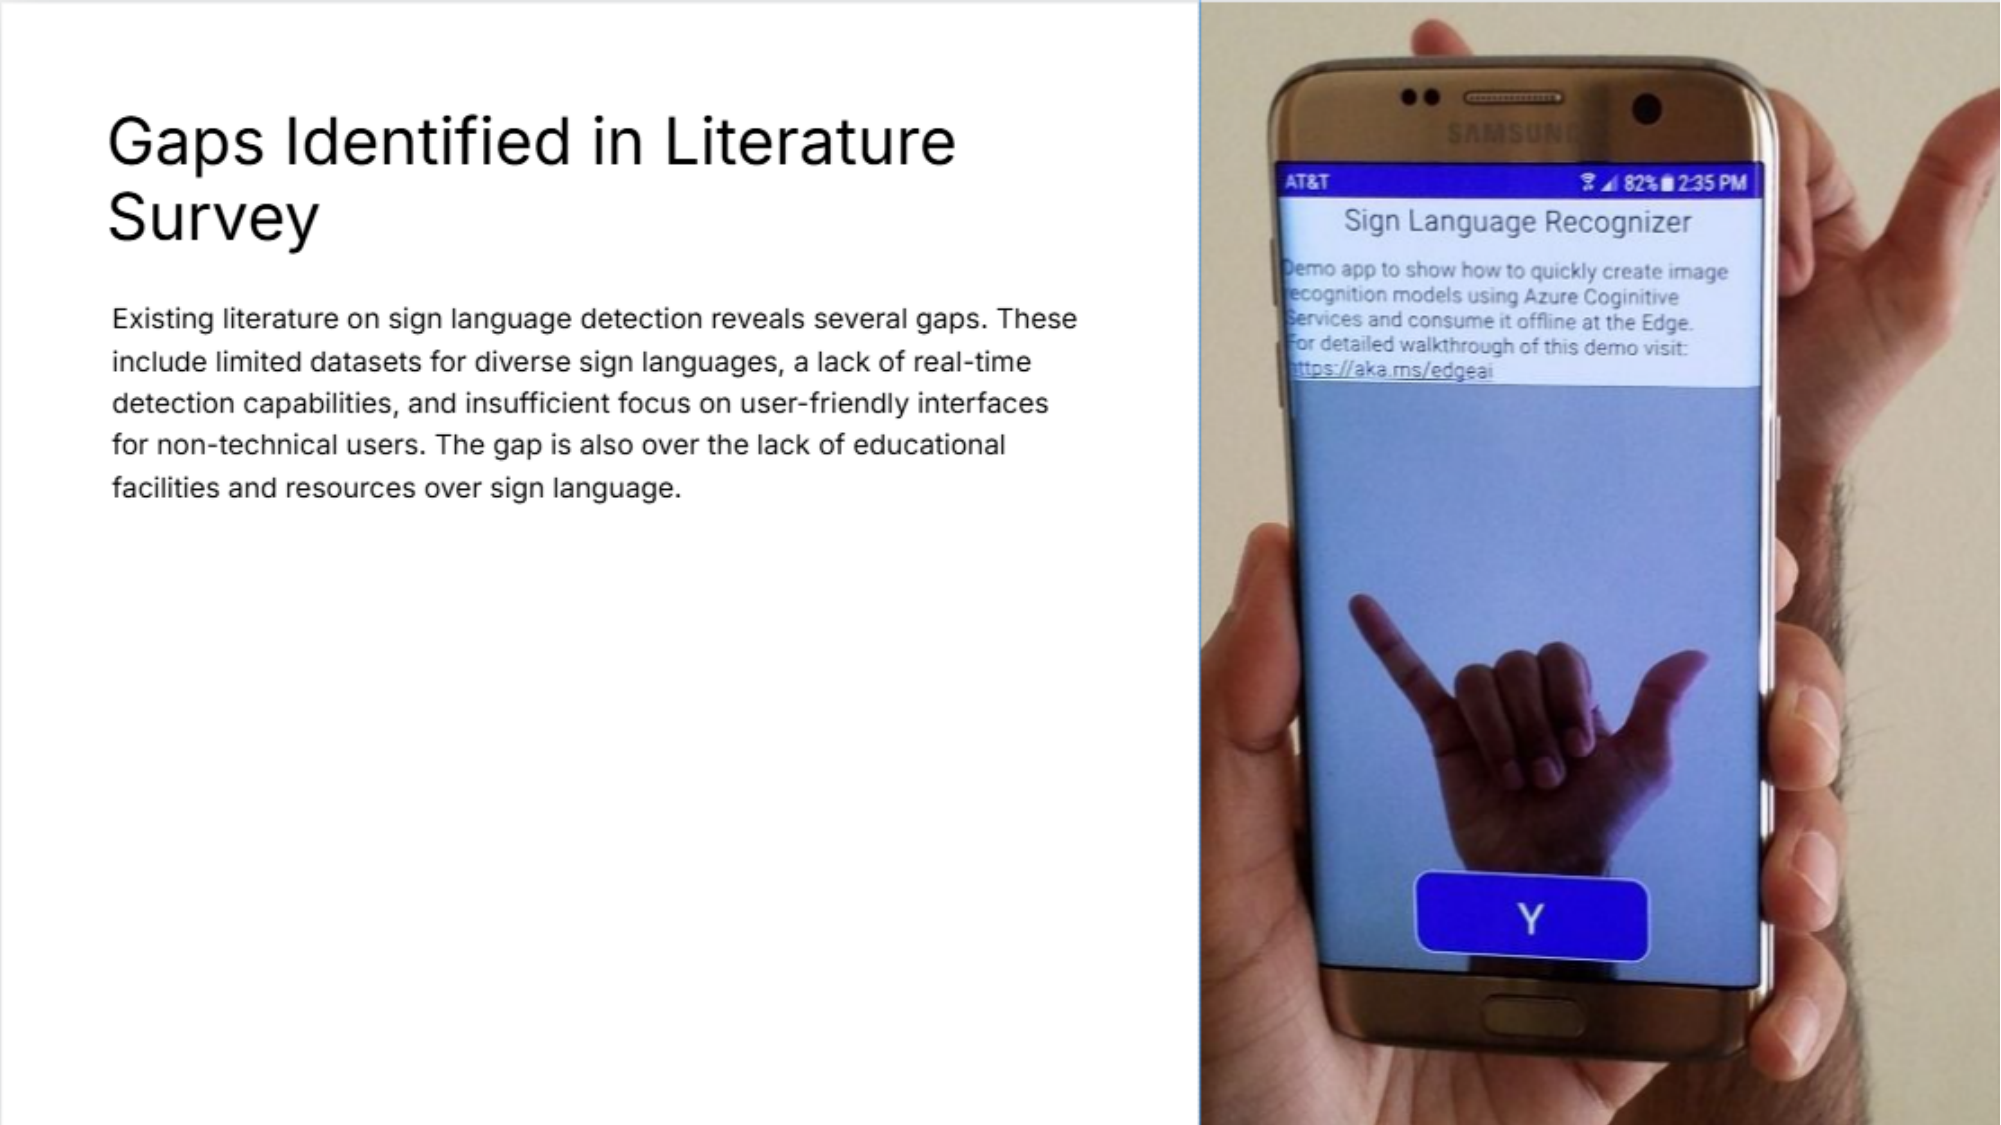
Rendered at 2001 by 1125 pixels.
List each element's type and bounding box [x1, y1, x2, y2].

list [0, 0, 2000, 1125]
